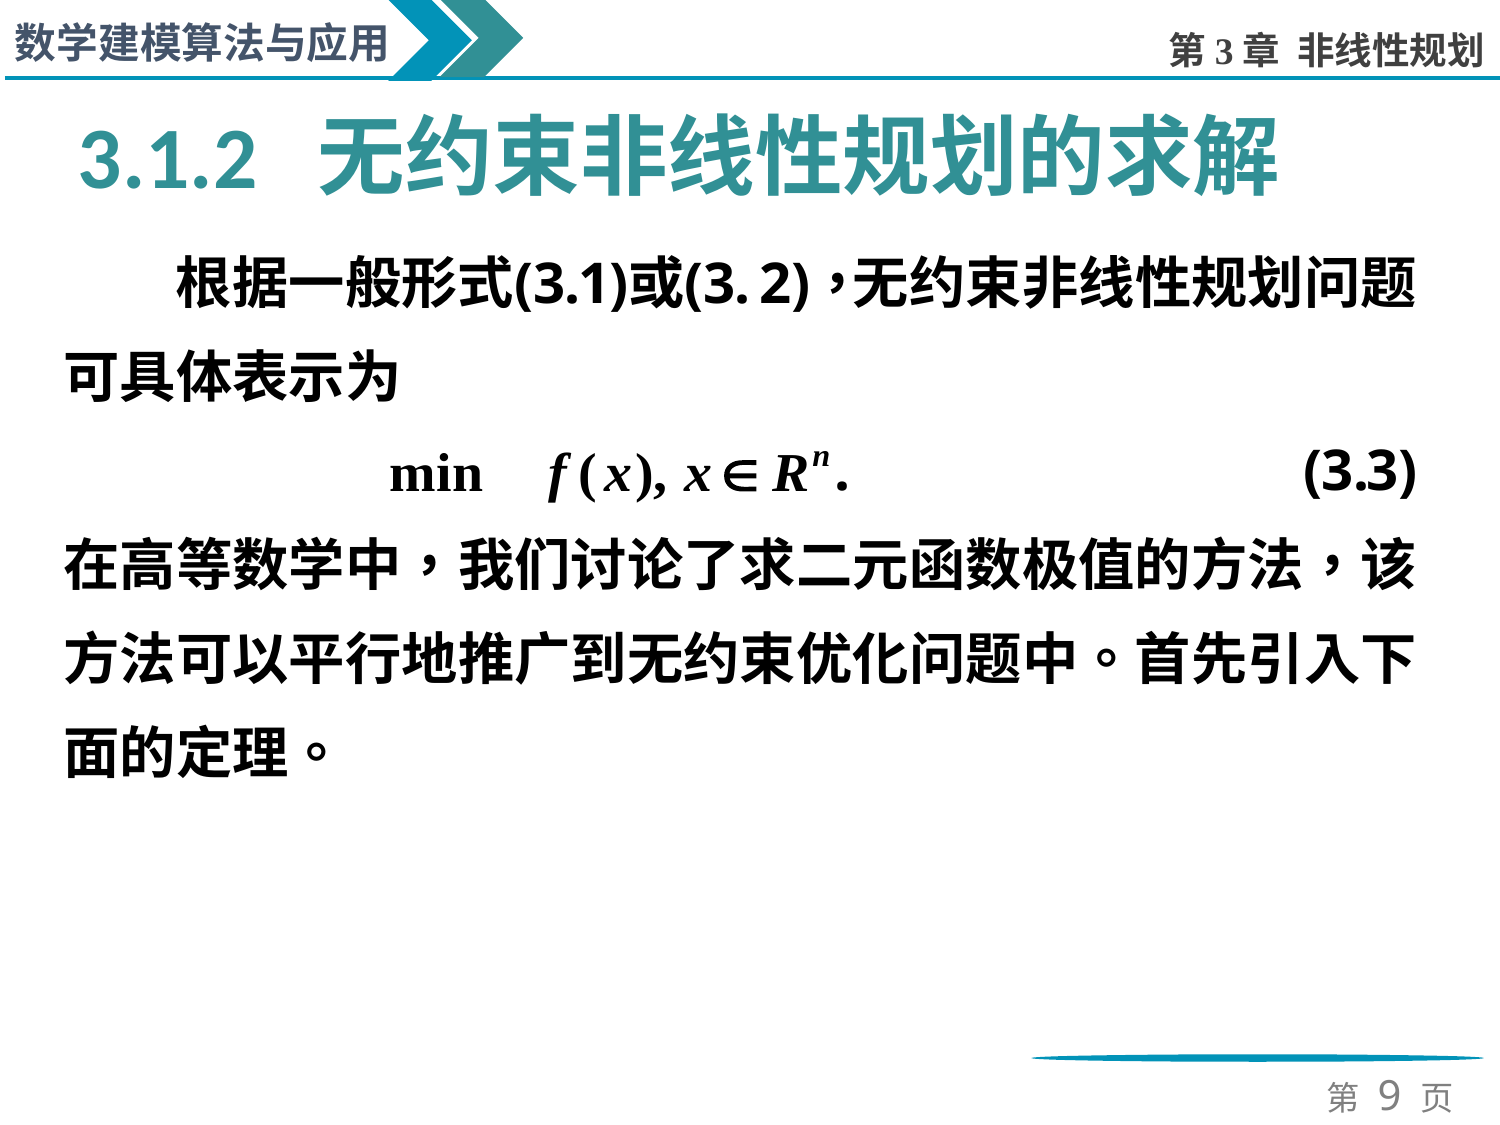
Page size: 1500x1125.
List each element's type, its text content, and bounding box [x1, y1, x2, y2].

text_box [63, 238, 1418, 824]
text_box 3.1.2 无约束非线性规划的求解 [63, 94, 1460, 319]
